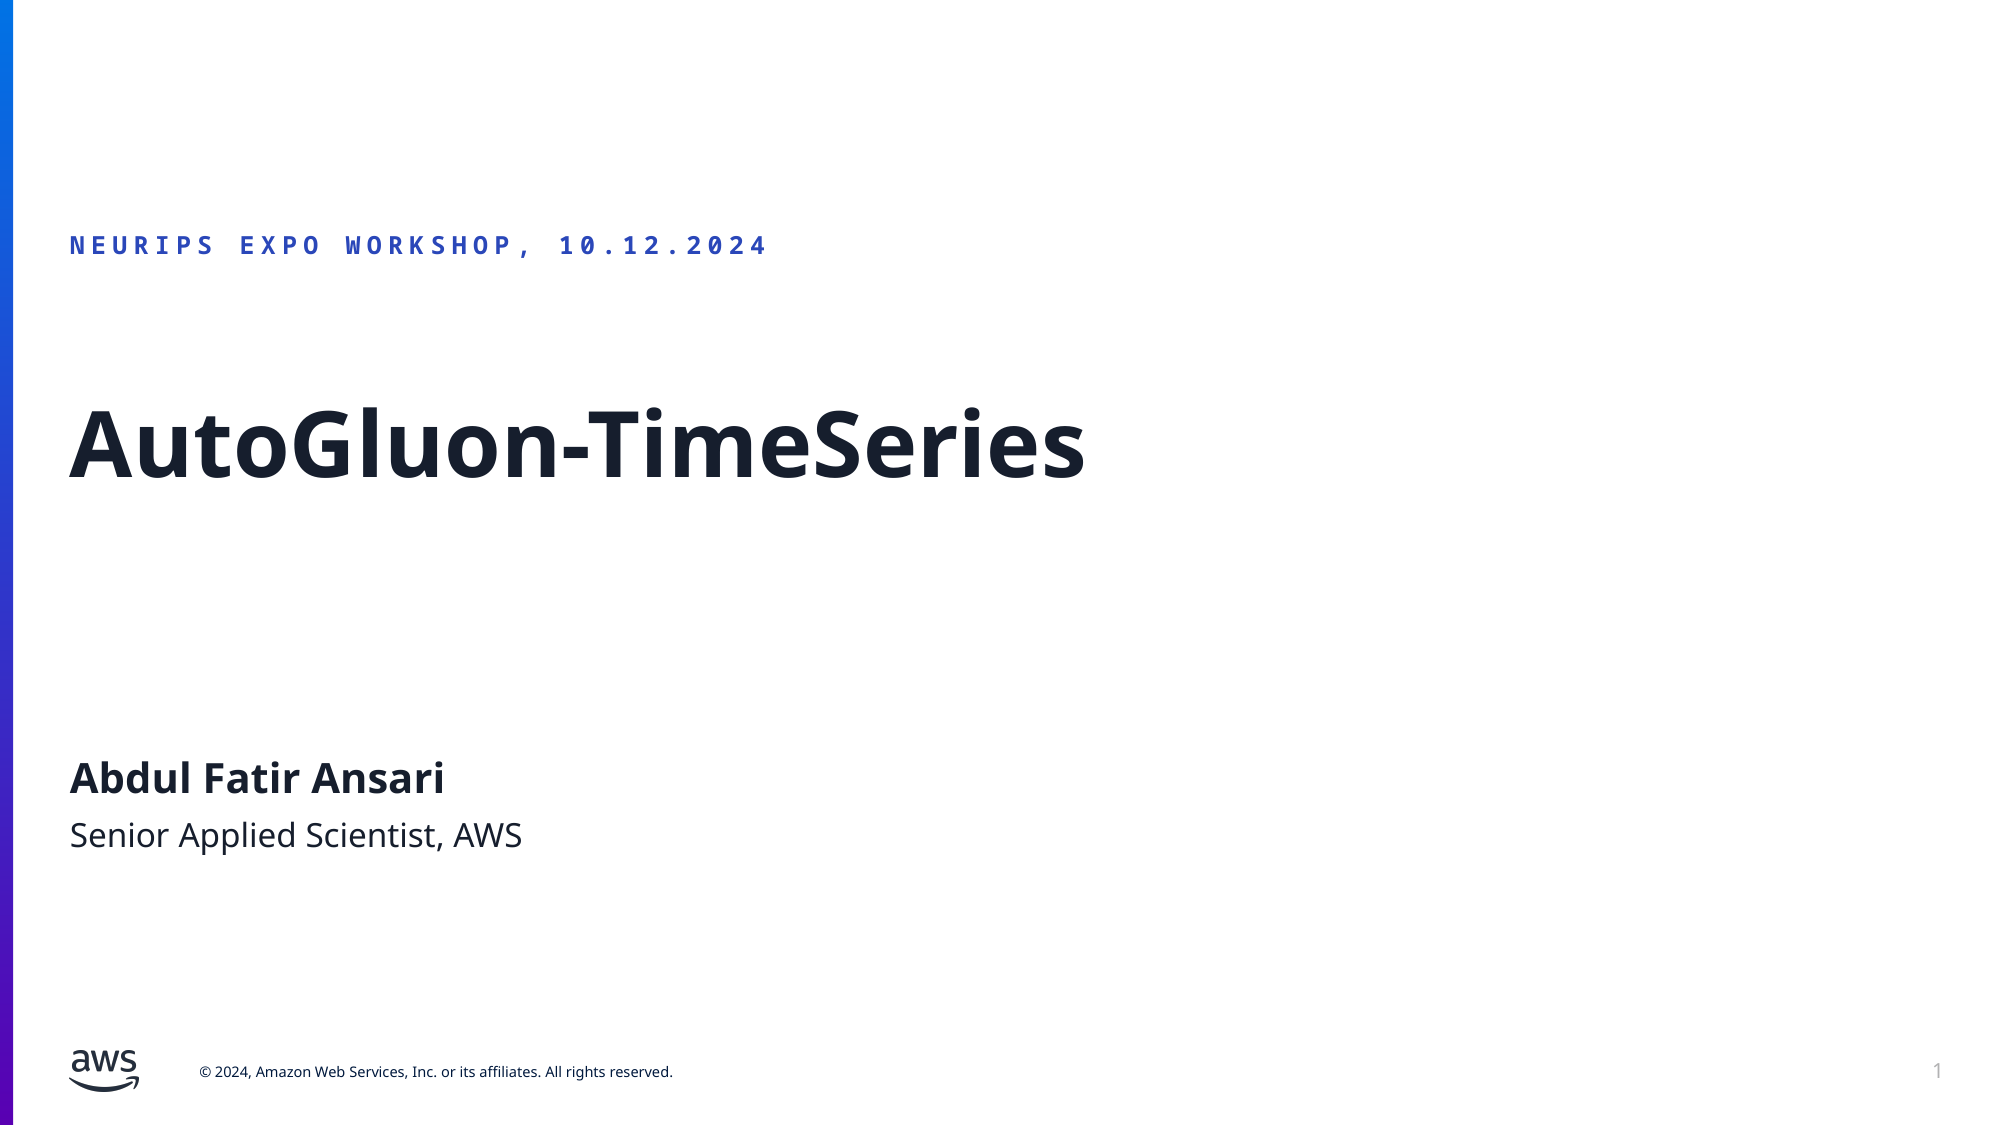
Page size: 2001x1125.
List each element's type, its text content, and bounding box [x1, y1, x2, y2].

list Abdul Fatir Ansari [69, 750, 678, 811]
list NEURIPS EXPO WORKSHOP, 10.12.2024 [69, 225, 972, 268]
slide_number 1 [1493, 1041, 1944, 1102]
picture [69, 1050, 139, 1092]
title AutoGluon-TimeSeries [69, 374, 1428, 681]
list Senior Applied Scientist, AWS [69, 811, 678, 863]
